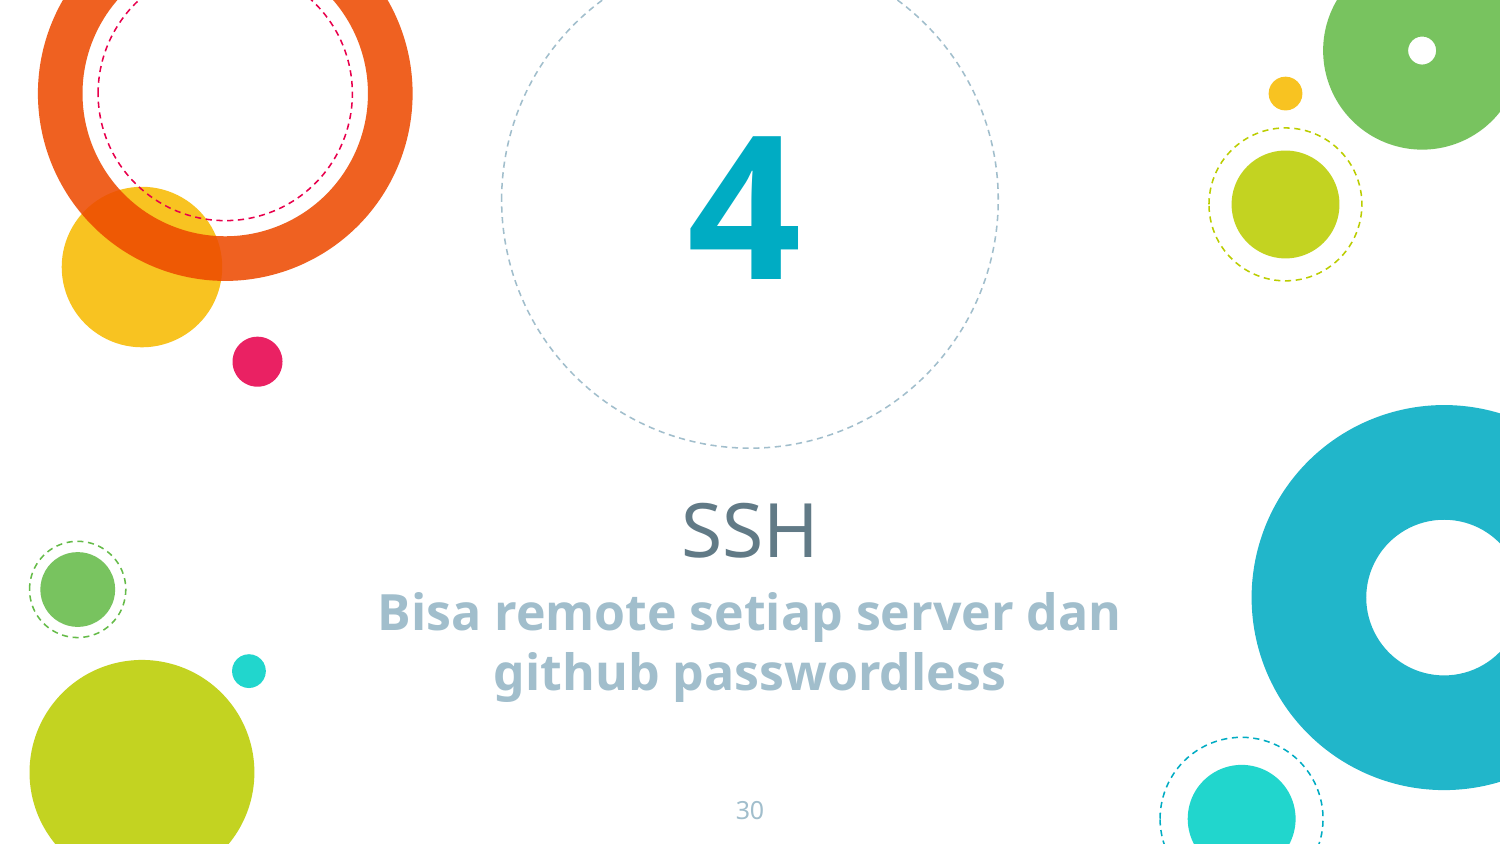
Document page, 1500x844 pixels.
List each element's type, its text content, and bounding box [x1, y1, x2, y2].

subtitle Bisa remote setiap server dan github passwordless [290, 565, 1209, 695]
text_box 4 [500, 7, 989, 335]
slide_number 30 [711, 779, 789, 844]
title SSH [290, 397, 1209, 565]
